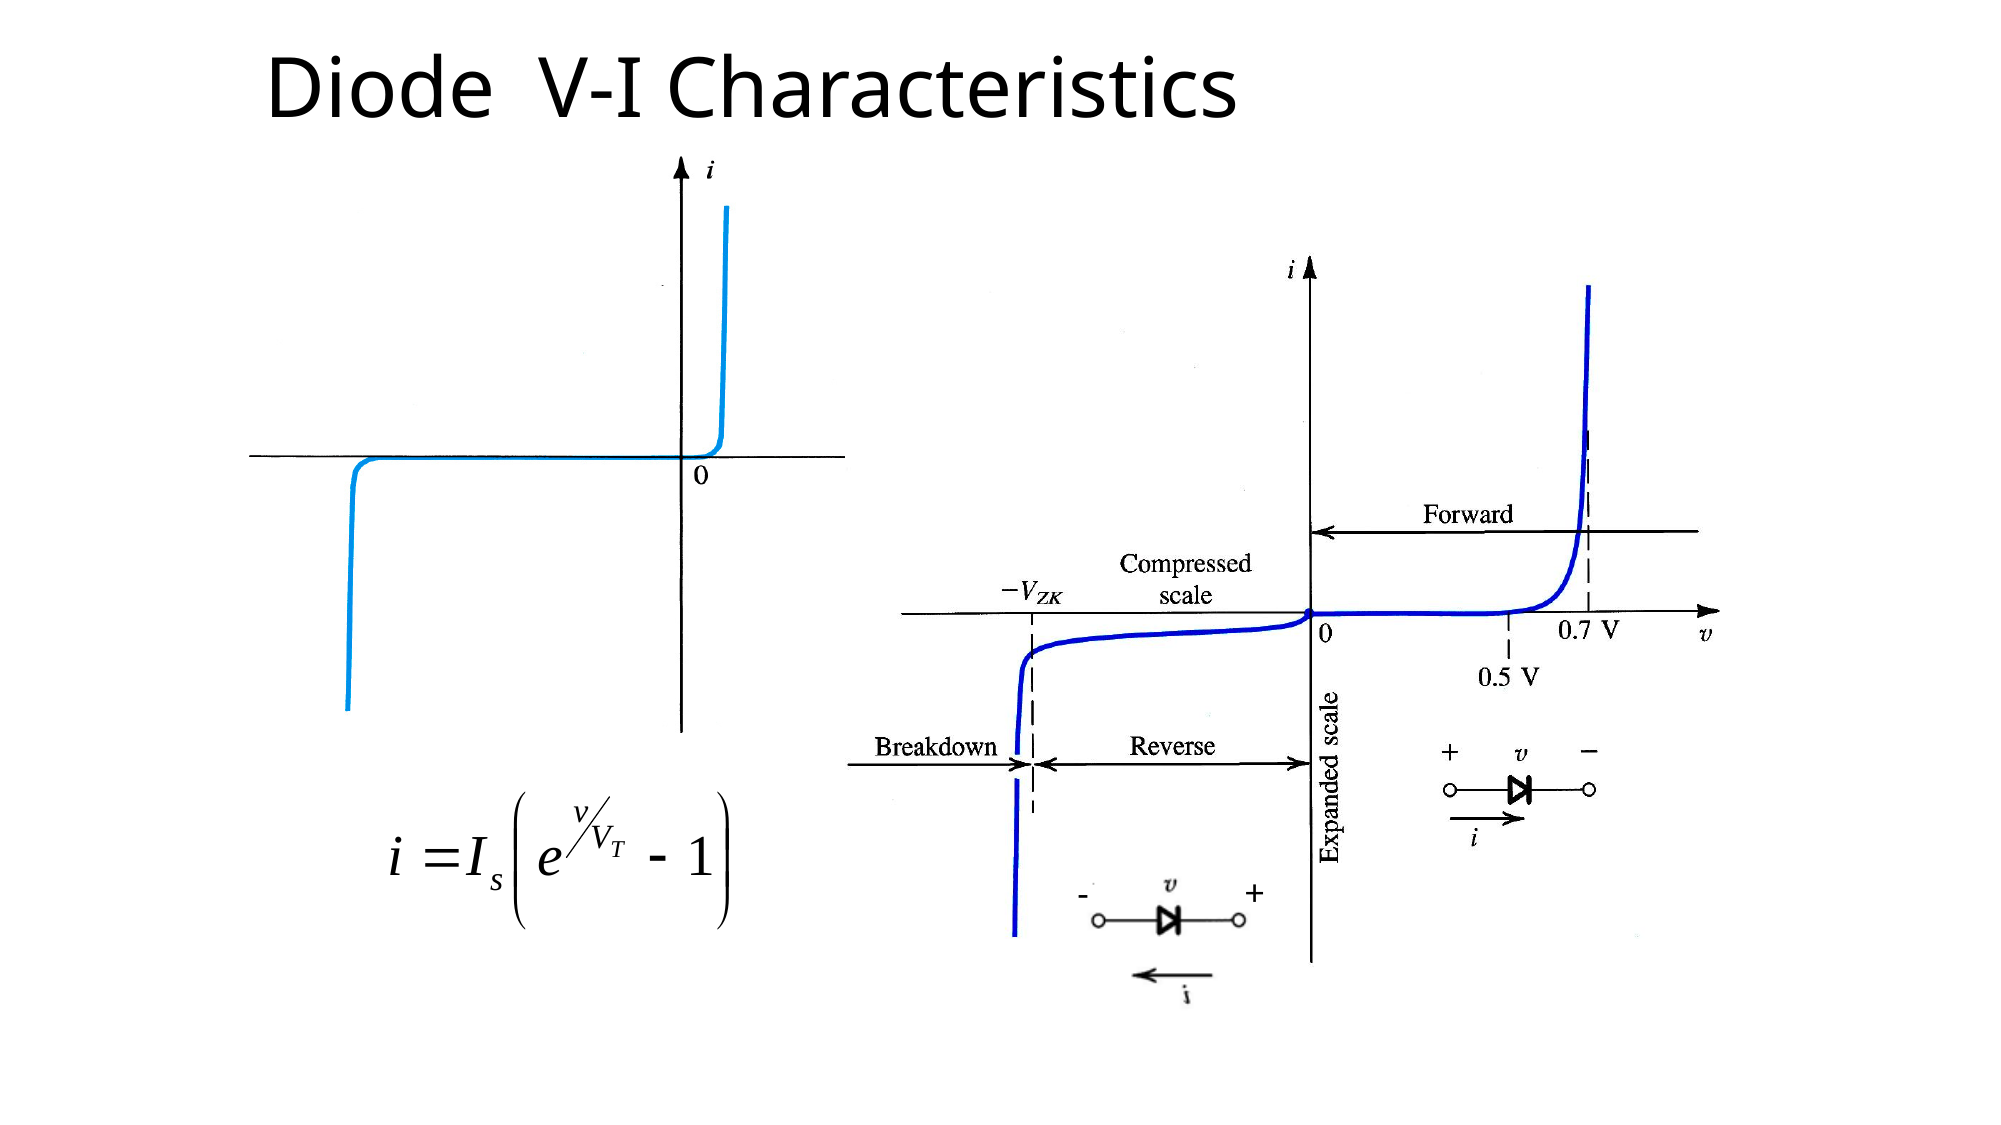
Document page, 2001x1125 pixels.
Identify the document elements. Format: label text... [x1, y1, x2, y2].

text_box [380, 778, 762, 944]
title Diode V-I Characteristics [249, 32, 1538, 149]
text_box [844, 252, 1722, 1012]
picture [249, 156, 1005, 733]
